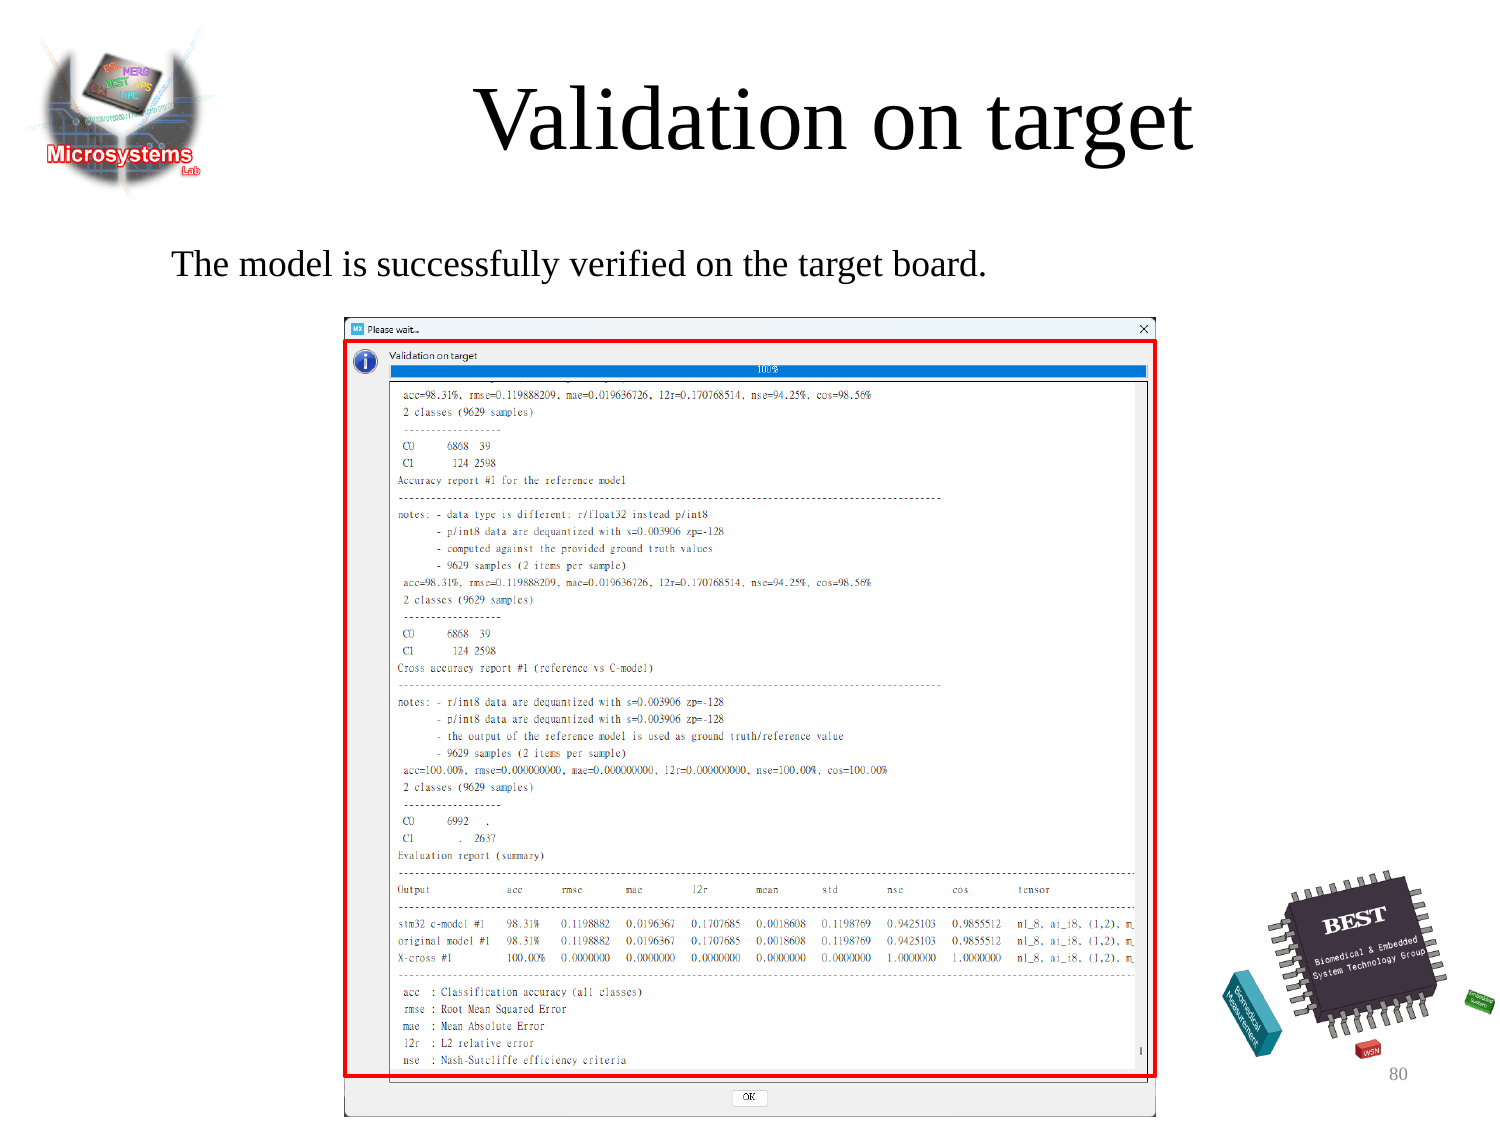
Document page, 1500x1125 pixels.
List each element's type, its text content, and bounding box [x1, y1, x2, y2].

text_box The model is successfully verified on the target board. [156, 231, 1099, 292]
slide_number 80 [1160, 1042, 1424, 1103]
picture [0, 18, 250, 207]
picture [1222, 870, 1495, 1059]
picture [344, 317, 1156, 1118]
title Validation on target [242, 19, 1425, 207]
